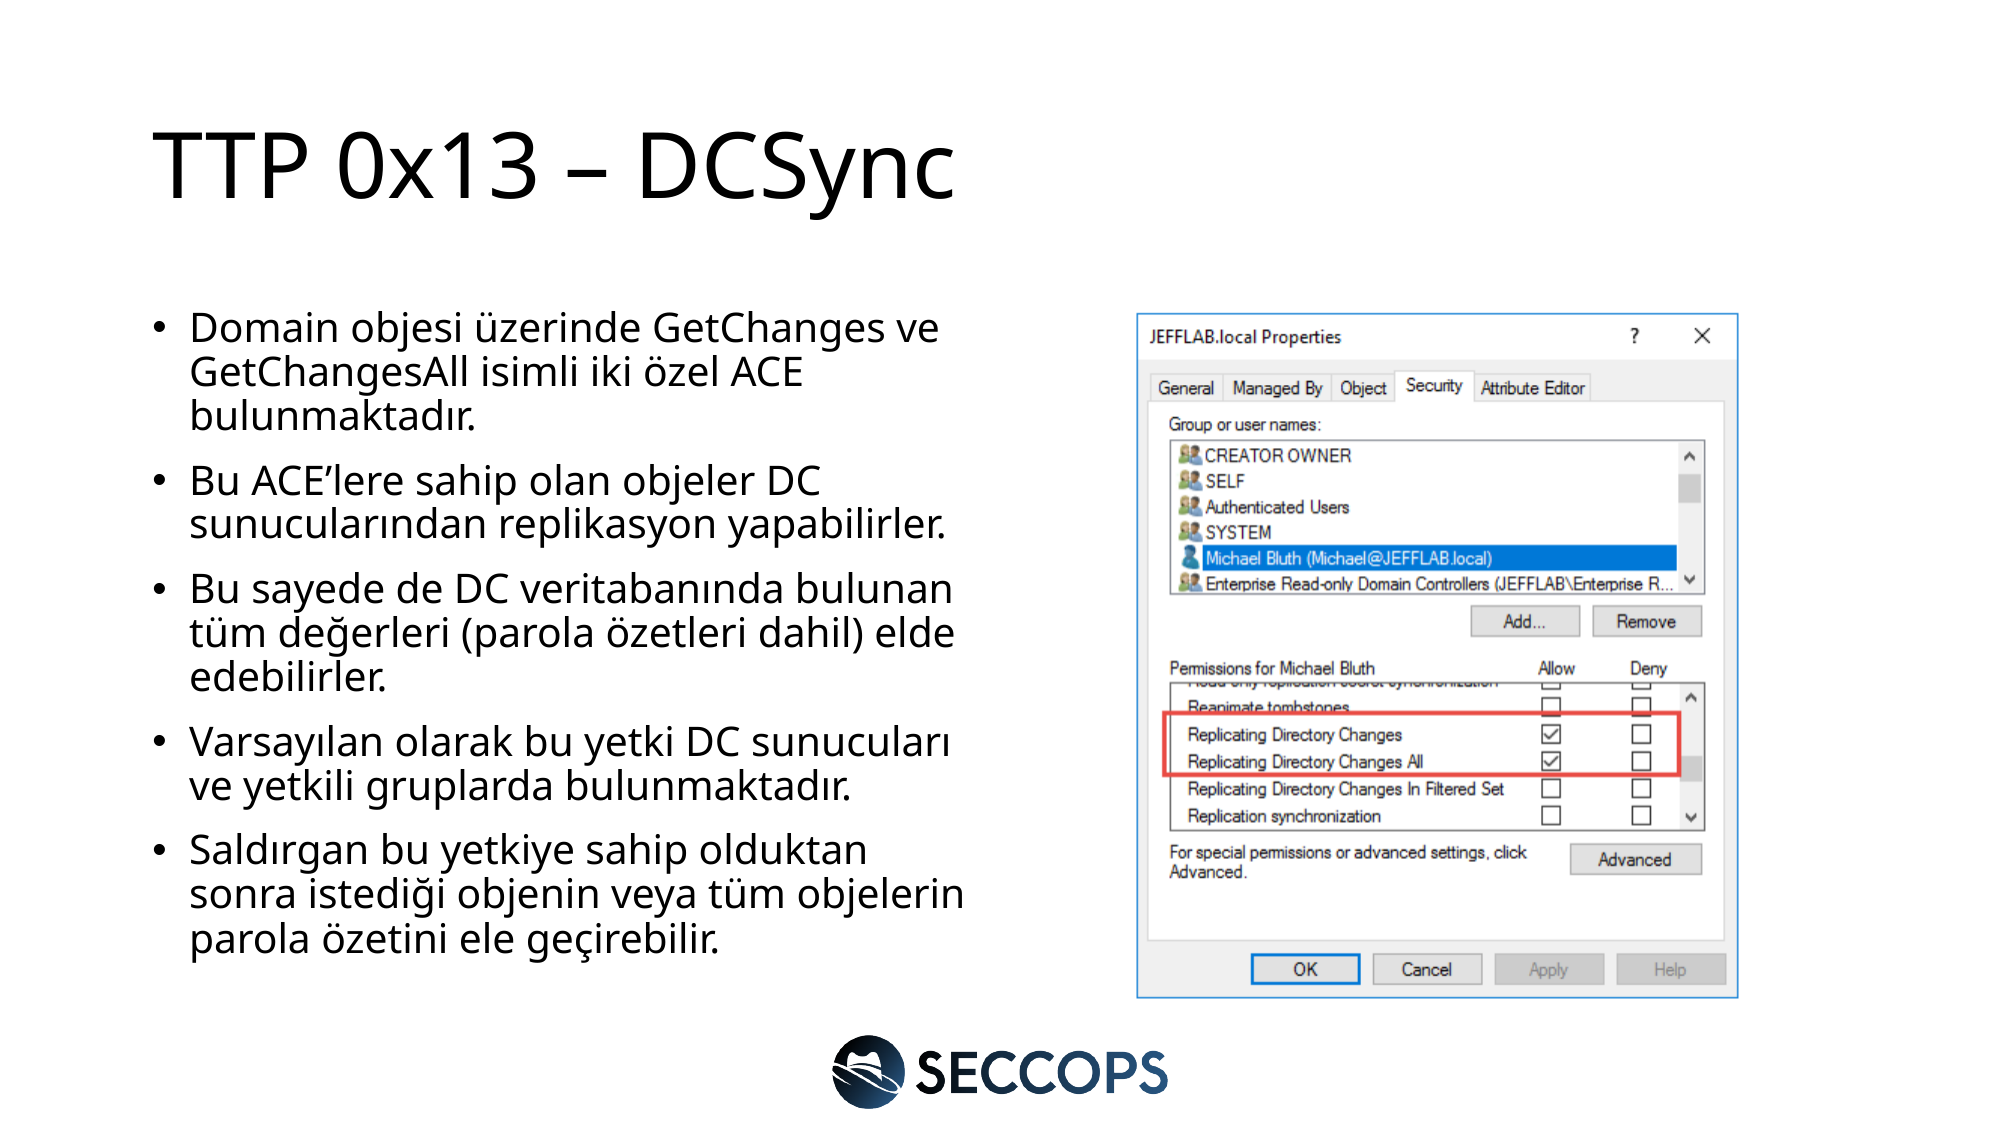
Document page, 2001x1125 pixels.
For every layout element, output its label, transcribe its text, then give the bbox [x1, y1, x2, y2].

title TTP 0x13 – DCSync [137, 59, 1863, 278]
picture [1124, 298, 1751, 1014]
list Domain objesi üzerinde GetChanges ve GetChangesAll isimli iki özel ACE bulunmaktadır. Bu ACE’lere sahip olan objeler DC sunucularından replikasyon yapabilirler. Bu sayede de DC veritabanında bulunan tüm değerleri (parola özetleri dahil) elde edebilirler. Varsayılan olarak bu yetki DC sunucuları ve yetkili gruplarda bulunmaktadır. Saldırgan bu yetkiye sahip olduktan sonra istediği objenin veya tüm objelerin parola özetini ele geçirebilir. [137, 299, 988, 1014]
picture [832, 1035, 1168, 1109]
